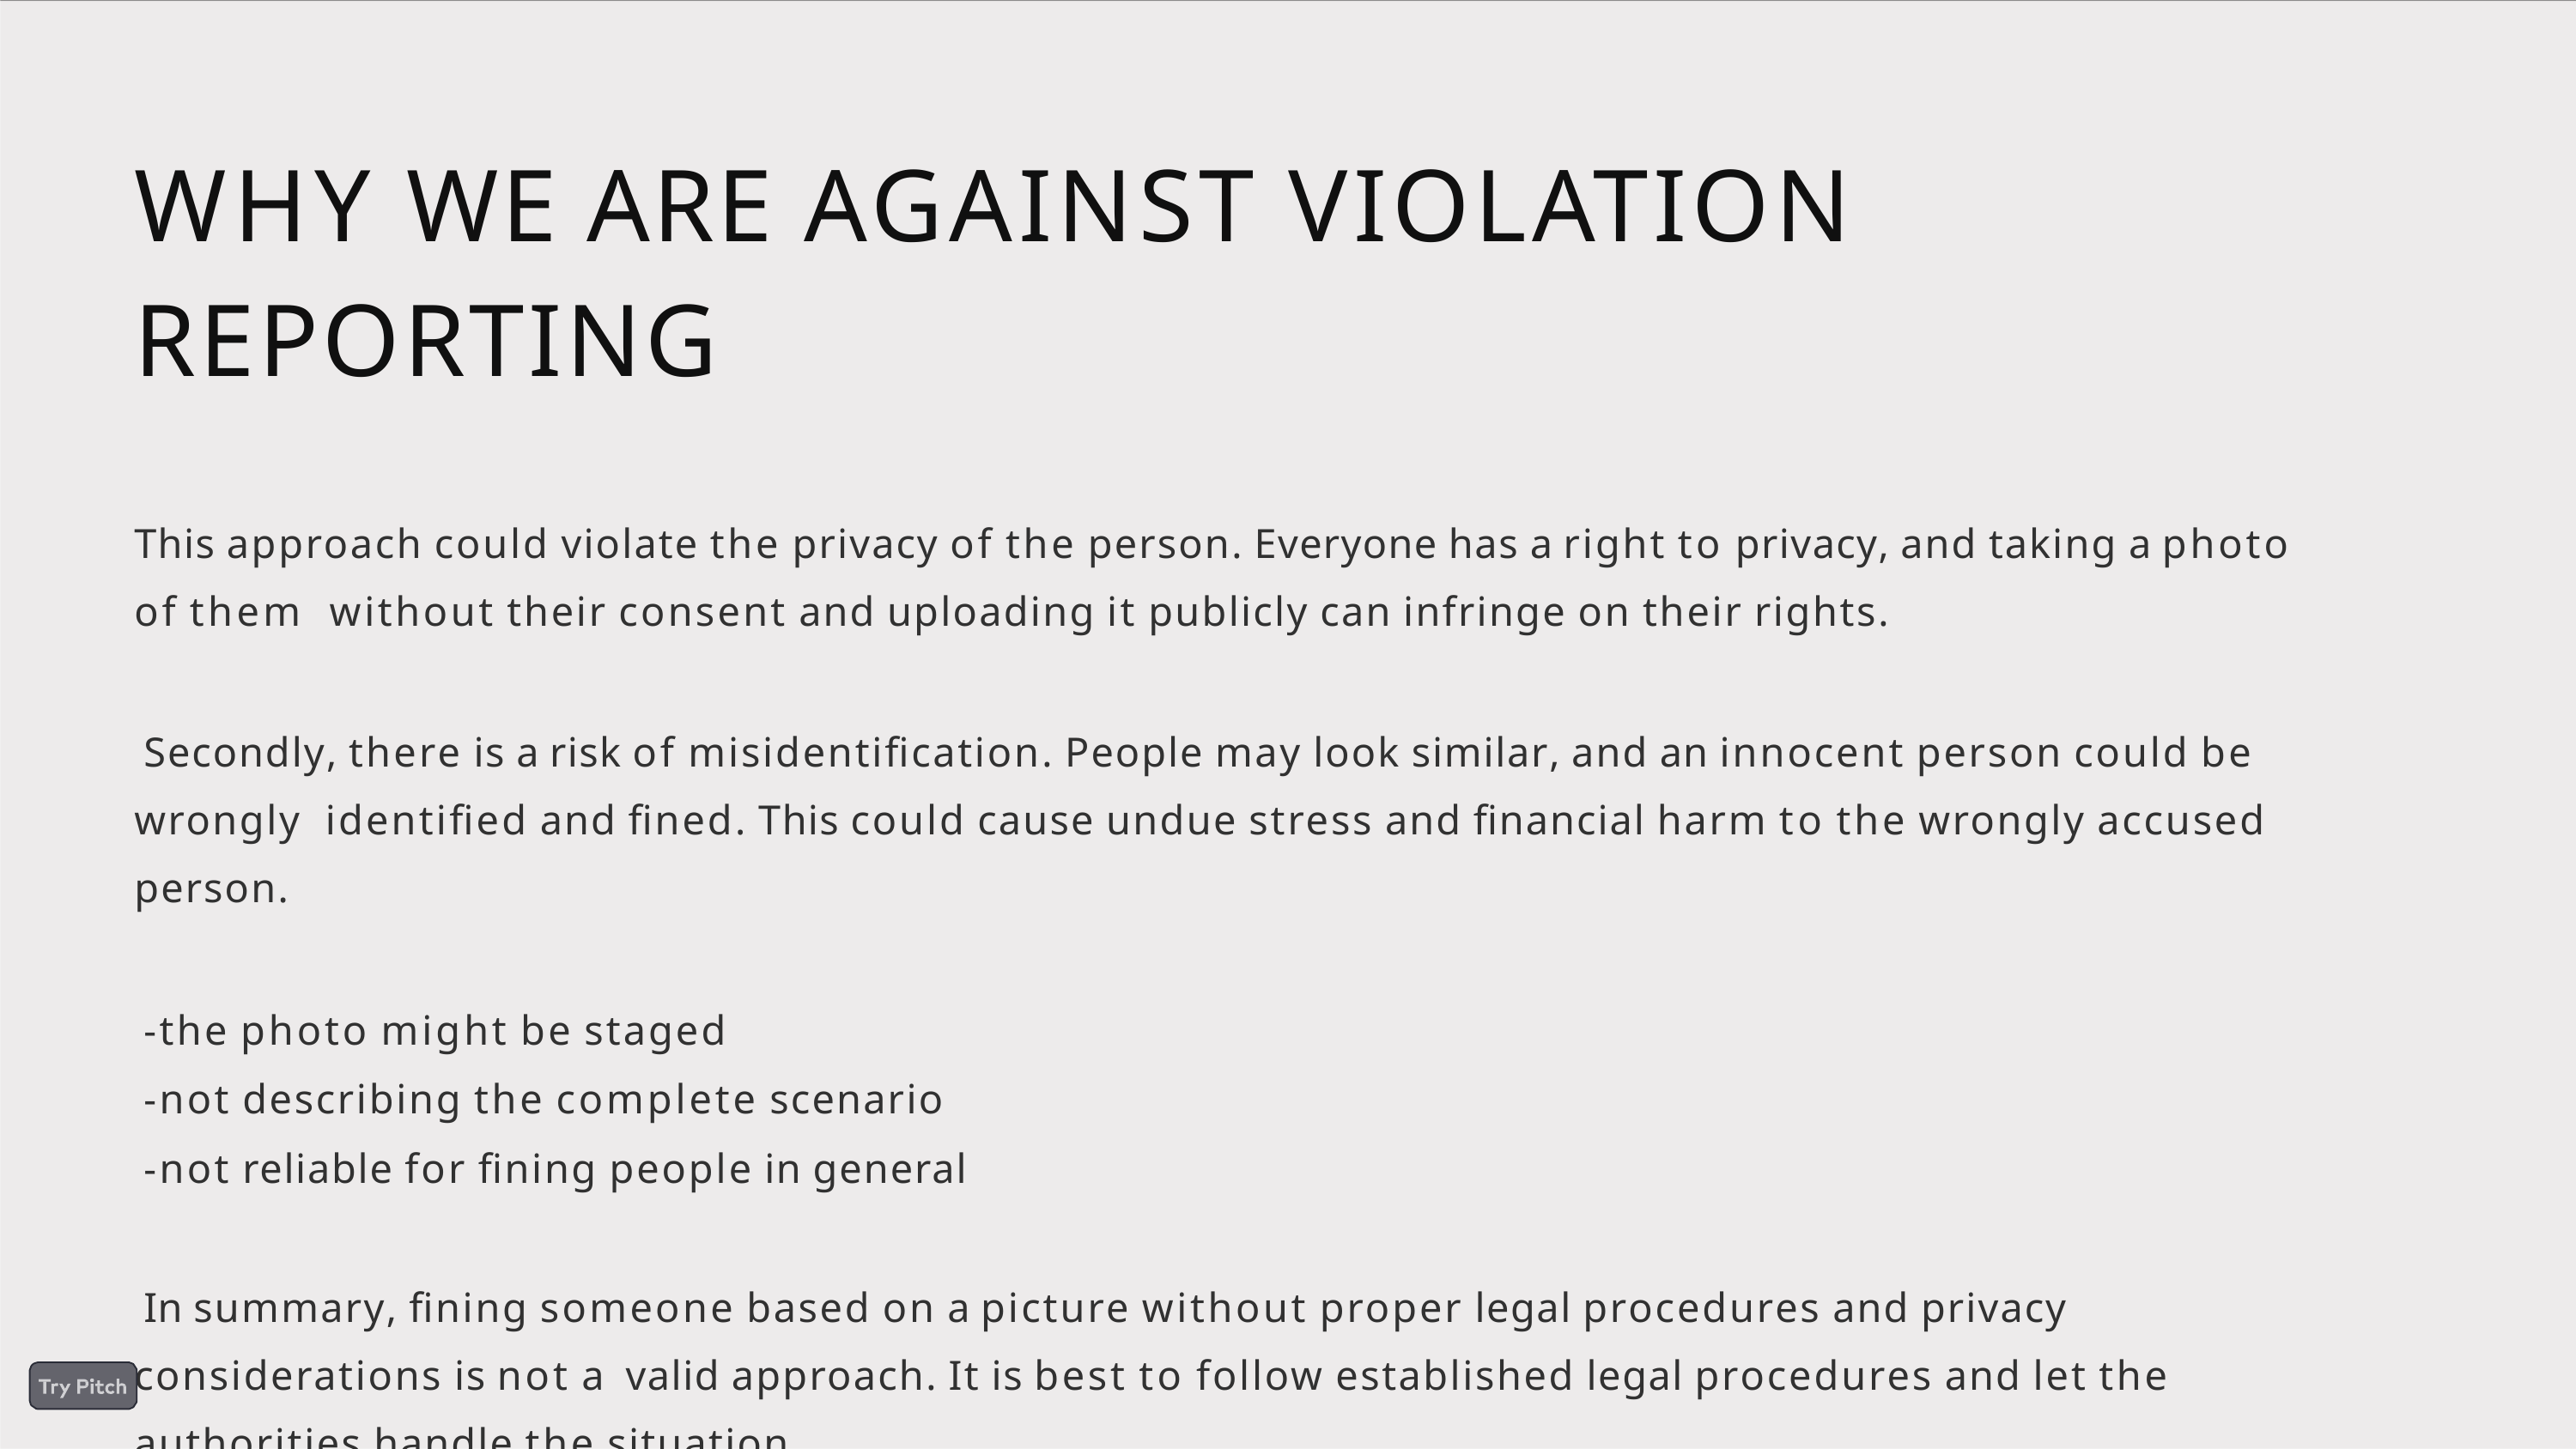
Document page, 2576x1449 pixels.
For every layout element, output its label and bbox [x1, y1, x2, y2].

picture [0, 0, 2576, 1449]
text_box [28, 1361, 138, 1410]
